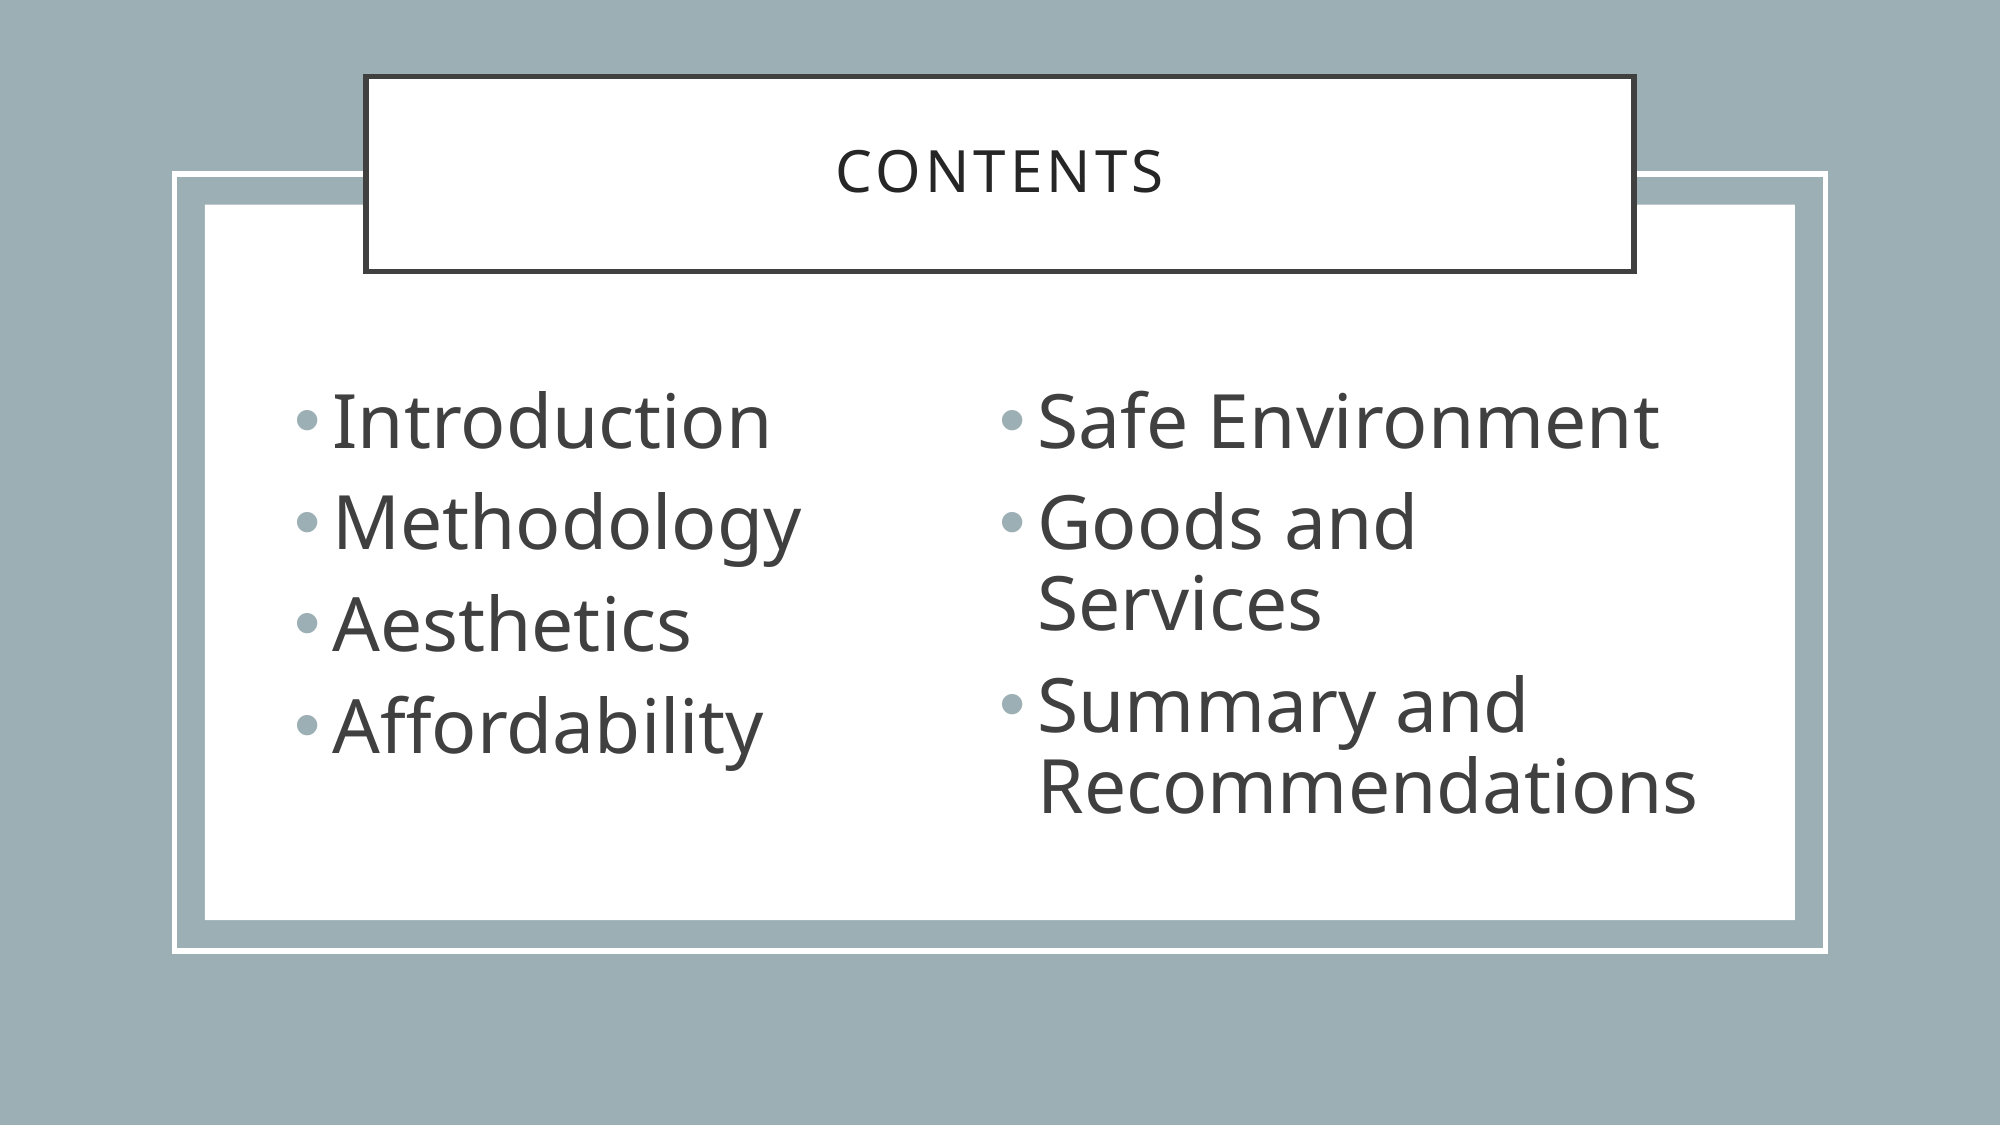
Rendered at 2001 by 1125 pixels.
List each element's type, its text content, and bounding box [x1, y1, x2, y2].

text_box [173, 173, 1827, 952]
text_box [0, 0, 2000, 1125]
list Introduction Methodology Aesthetics Affordability Safe Environment Goods and Services Summary and Recommendations [279, 375, 1721, 879]
title Contents [363, 74, 1637, 274]
